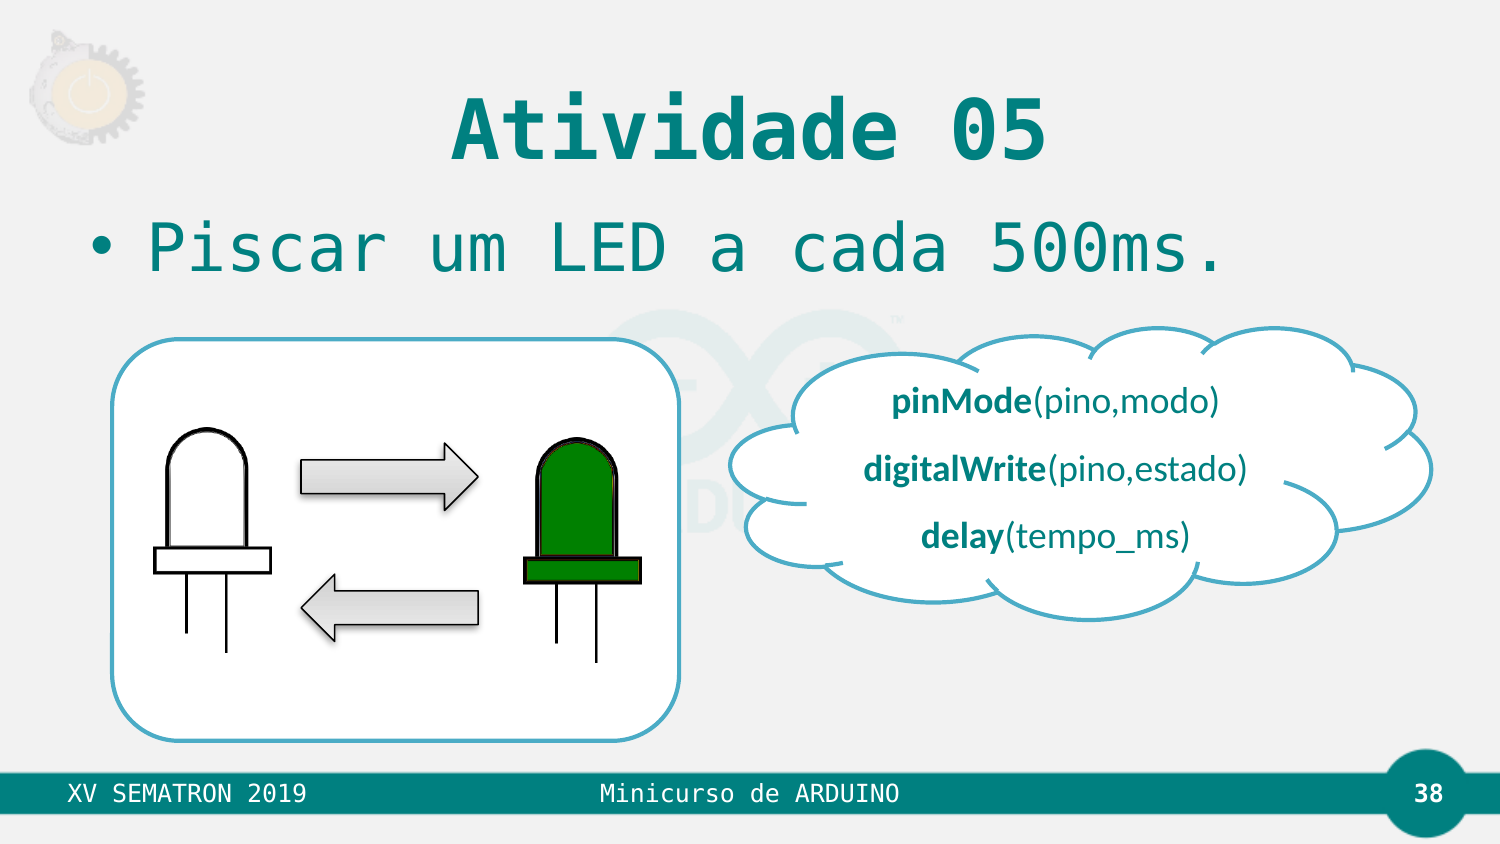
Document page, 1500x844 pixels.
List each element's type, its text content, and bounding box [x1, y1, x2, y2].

text_box pinMode(pino,modo) digitalWrite(pino,estado) delay(tempo_ms) [727, 326, 1434, 623]
text_box [300, 573, 479, 643]
slide_number 38 [1098, 770, 1459, 815]
title Atividade 05 [264, 44, 1236, 208]
list Piscar um LED a cada 500ms. [75, 196, 1425, 754]
picture [0, 0, 1500, 844]
